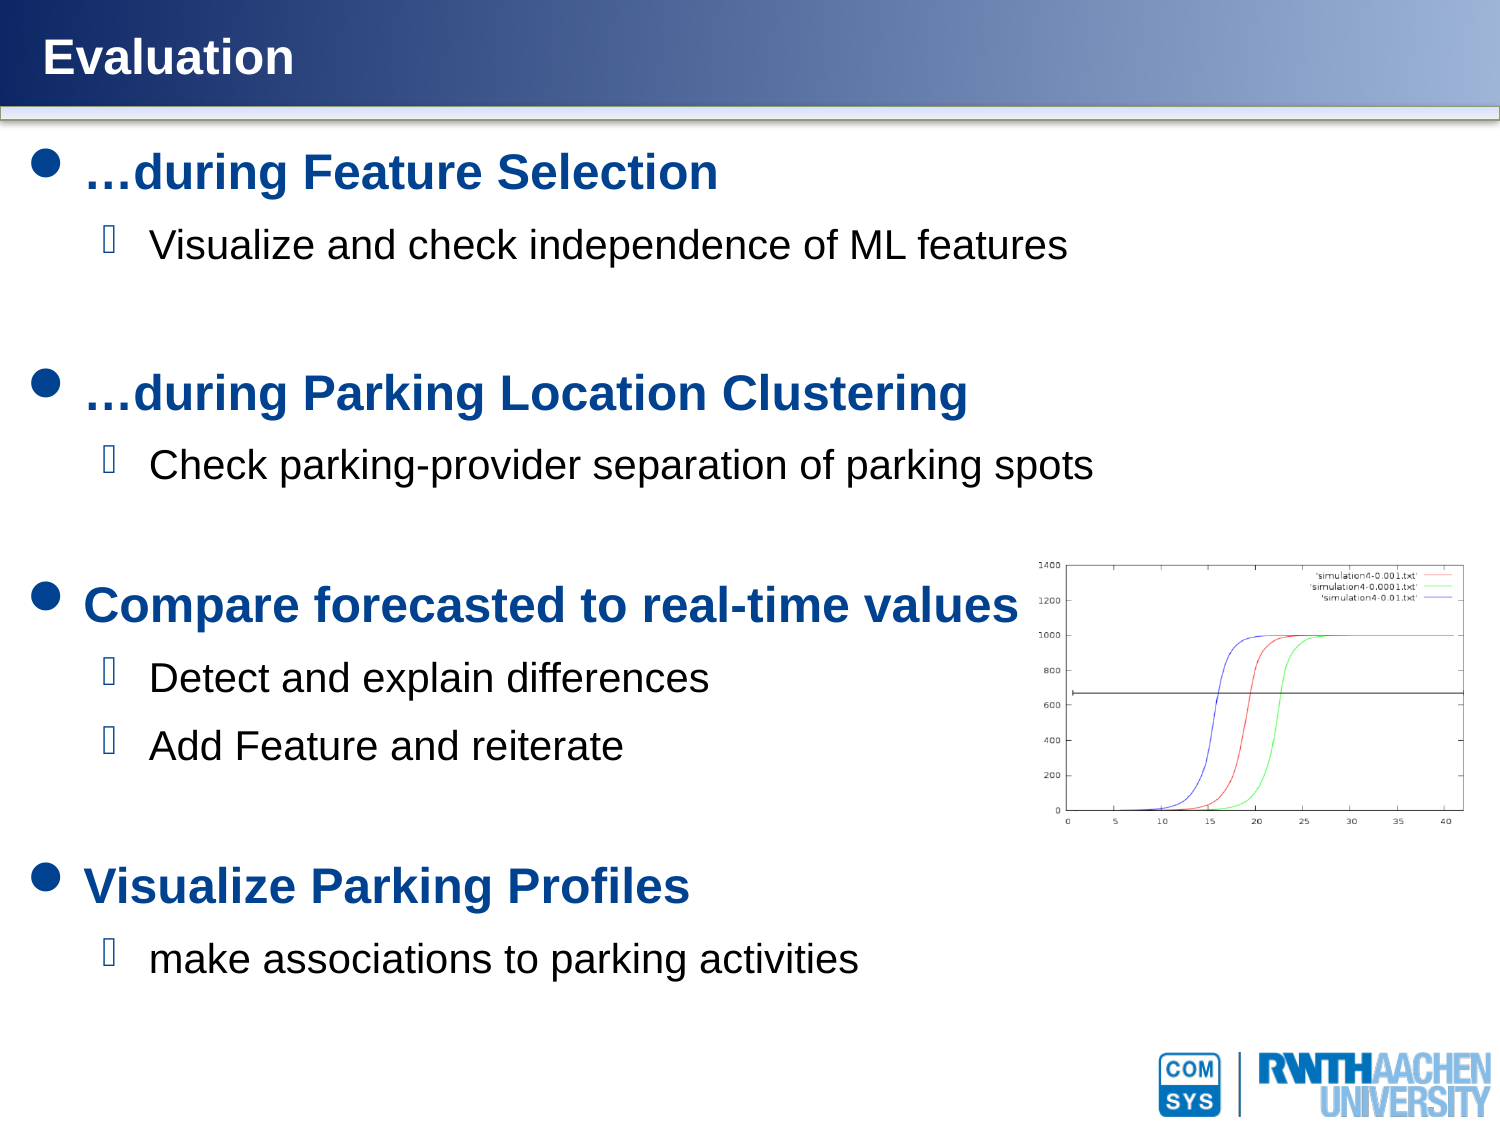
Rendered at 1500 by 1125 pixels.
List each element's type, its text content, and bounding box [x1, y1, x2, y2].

list …during Feature Selection Visualize and check independence of ML features …during Parking Location Clustering Check parking-provider separation of parking spots Compare forecasted to real-time values Detect and explain differences Add Feature and reiterate Visualize Parking Profiles make associations to parking activities [11, 126, 1471, 1098]
picture [1039, 562, 1465, 824]
title Evaluation [27, 16, 1464, 92]
